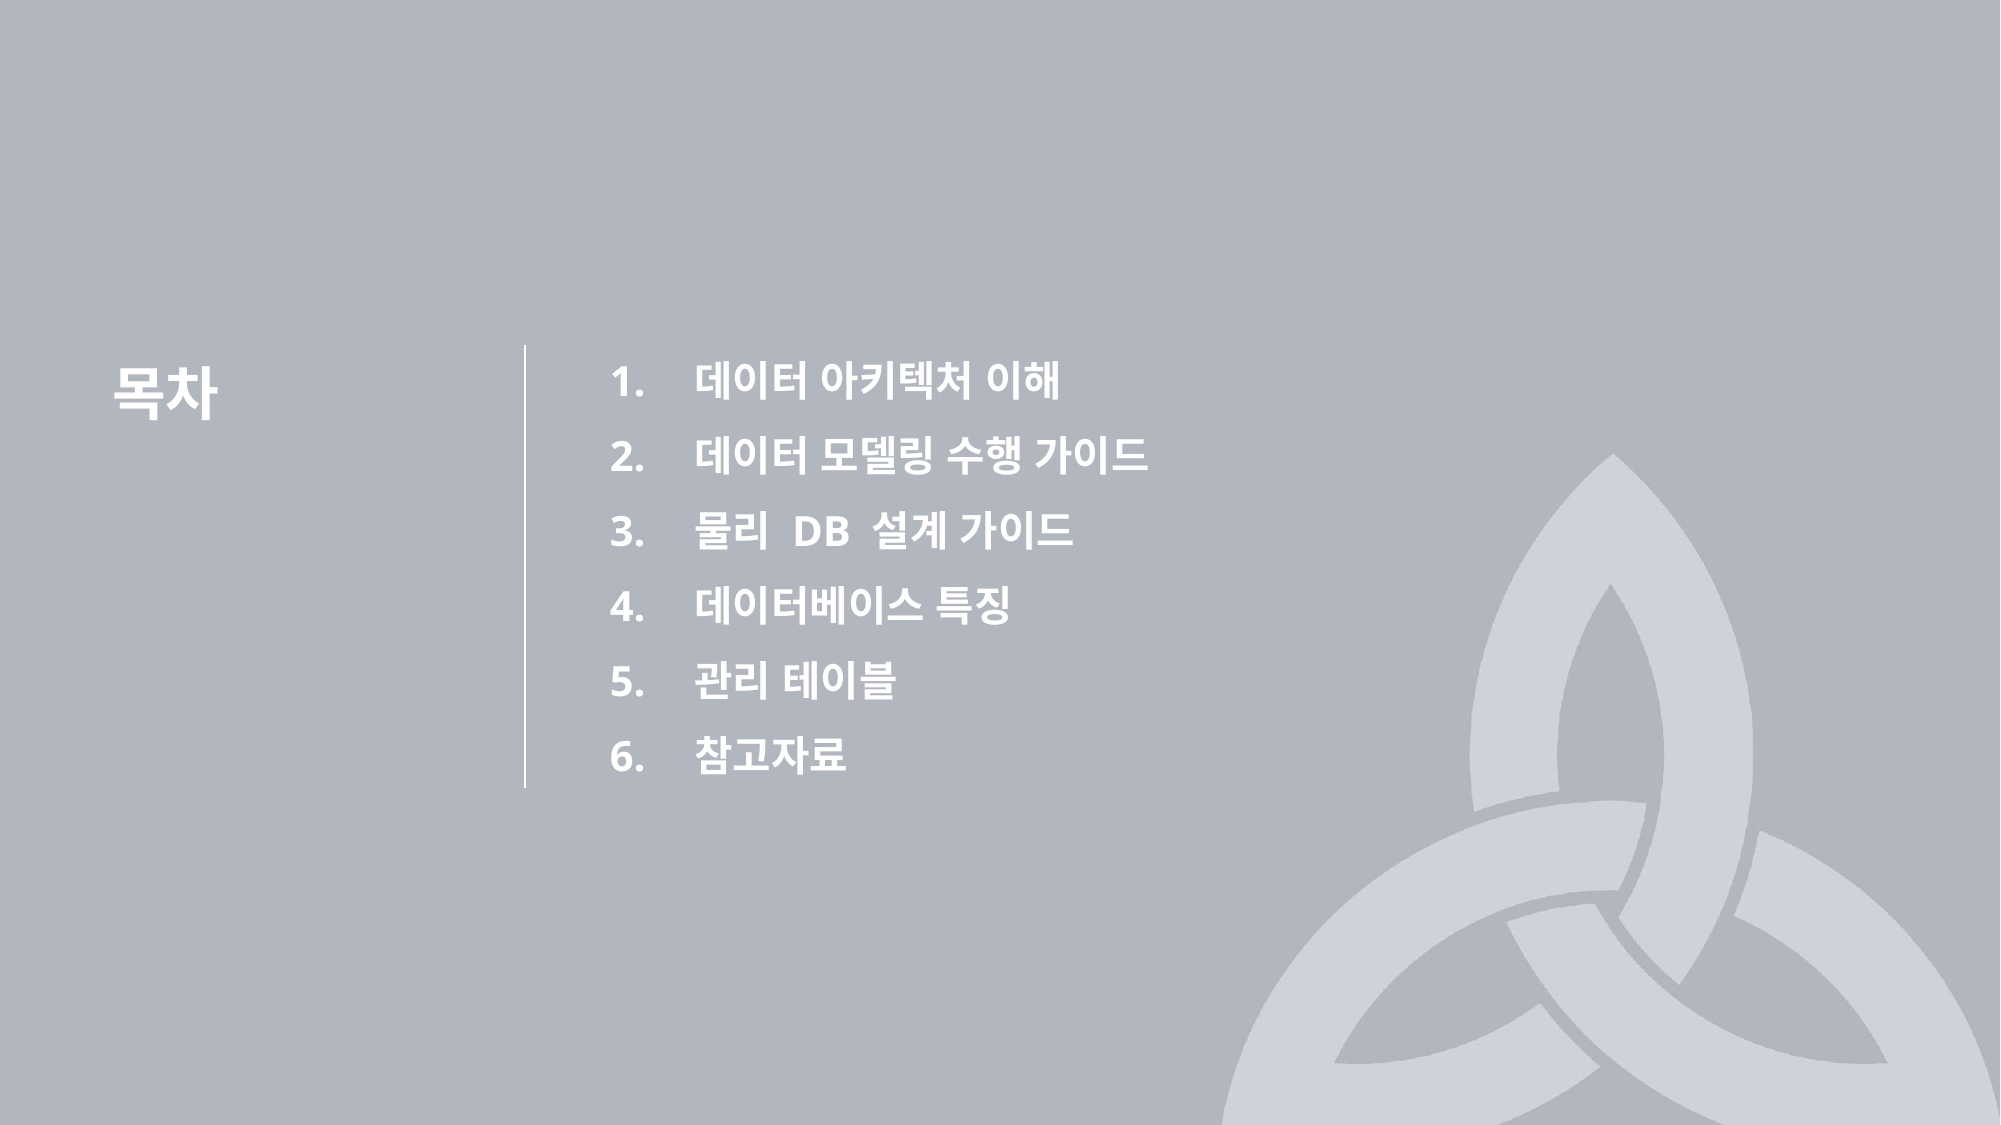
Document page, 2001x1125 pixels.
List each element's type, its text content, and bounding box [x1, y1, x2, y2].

list 데이터 아키텍처 이해 데이터 모델링 수행 가이드 물리 DB 설계 가이드 데이터베이스 특징 관리 테이블 참고자료 [594, 330, 1528, 785]
list 목차 [97, 357, 514, 428]
picture [0, 0, 2001, 1125]
